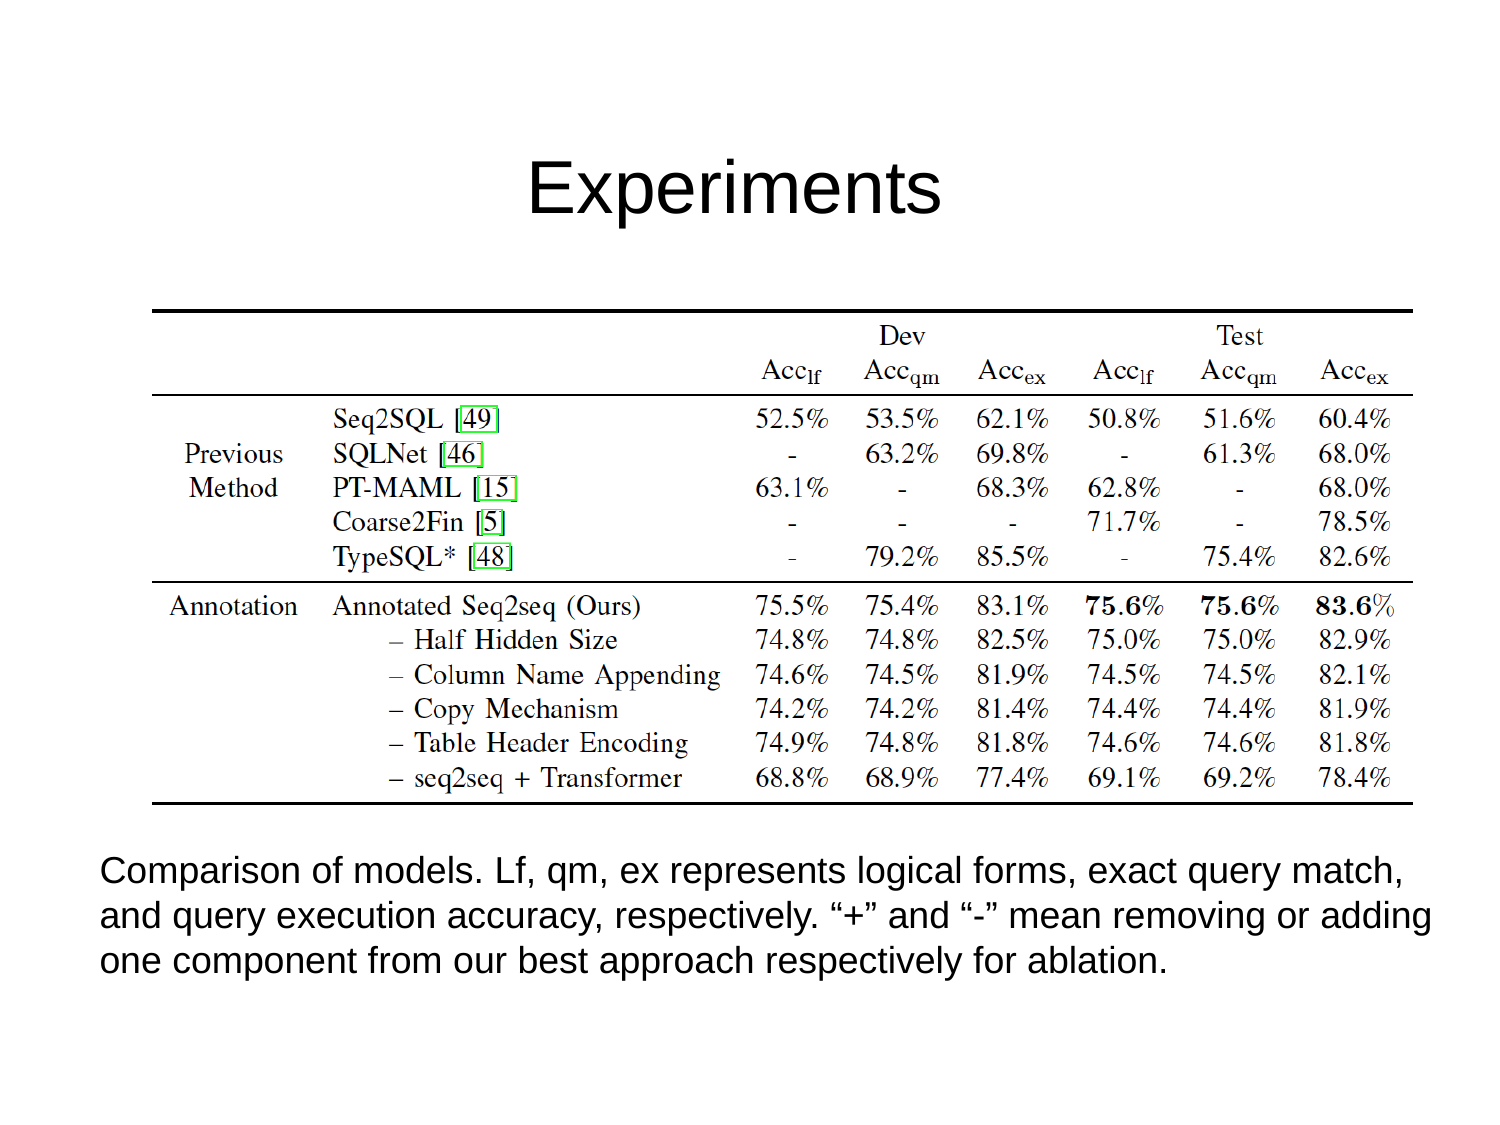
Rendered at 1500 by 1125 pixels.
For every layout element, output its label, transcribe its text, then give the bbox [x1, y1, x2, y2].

text_box Experiments [281, 130, 1189, 236]
text_box Comparison of models. Lf, qm, ex represents logical forms, exact query match, and query execution accuracy, respectively. “+” and “-” mean removing or adding one component from our best approach respectively for ablation. [84, 838, 1448, 989]
picture [120, 298, 1449, 808]
